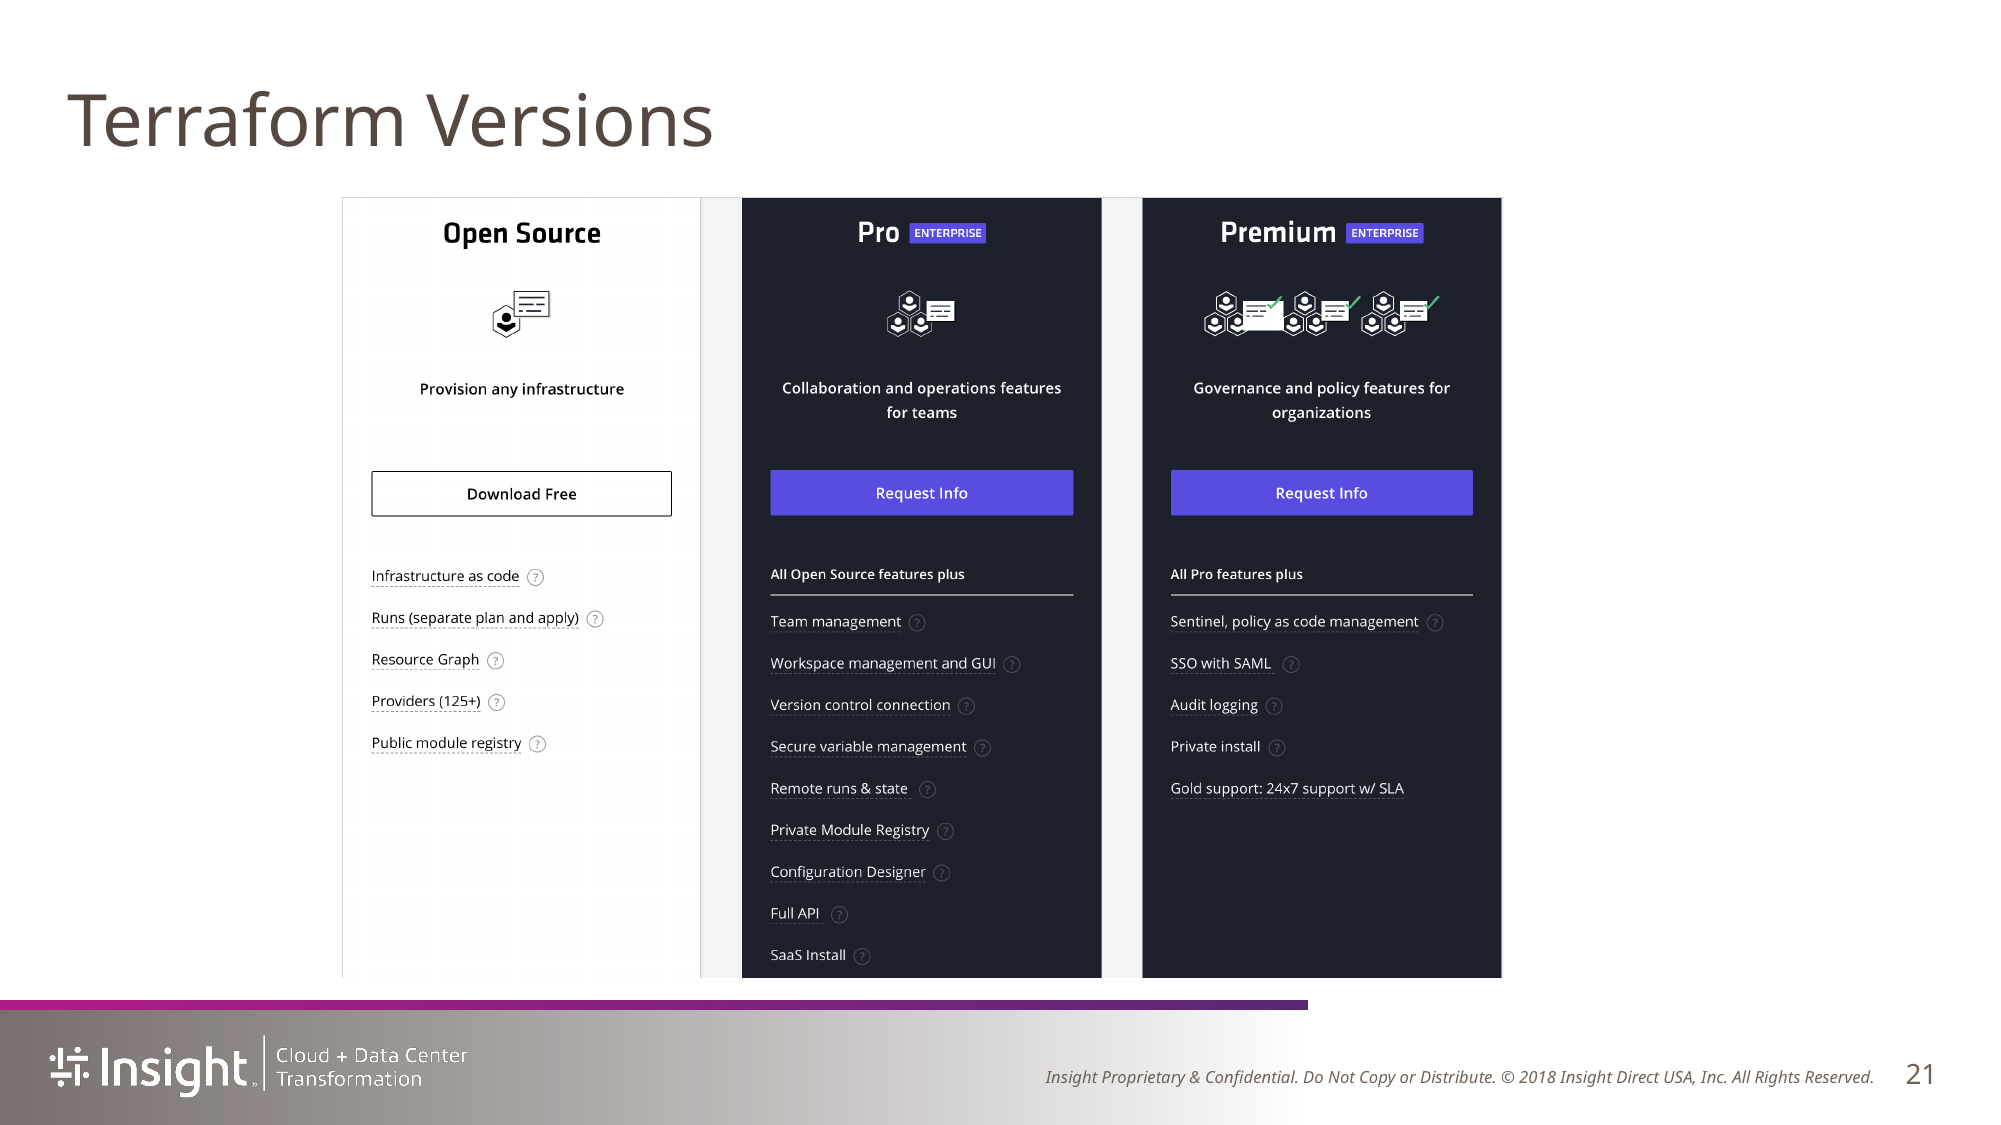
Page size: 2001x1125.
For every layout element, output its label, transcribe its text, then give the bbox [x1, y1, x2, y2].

picture [25, 1003, 480, 1124]
title Terraform Versions [52, 48, 1960, 198]
picture [342, 197, 1504, 978]
